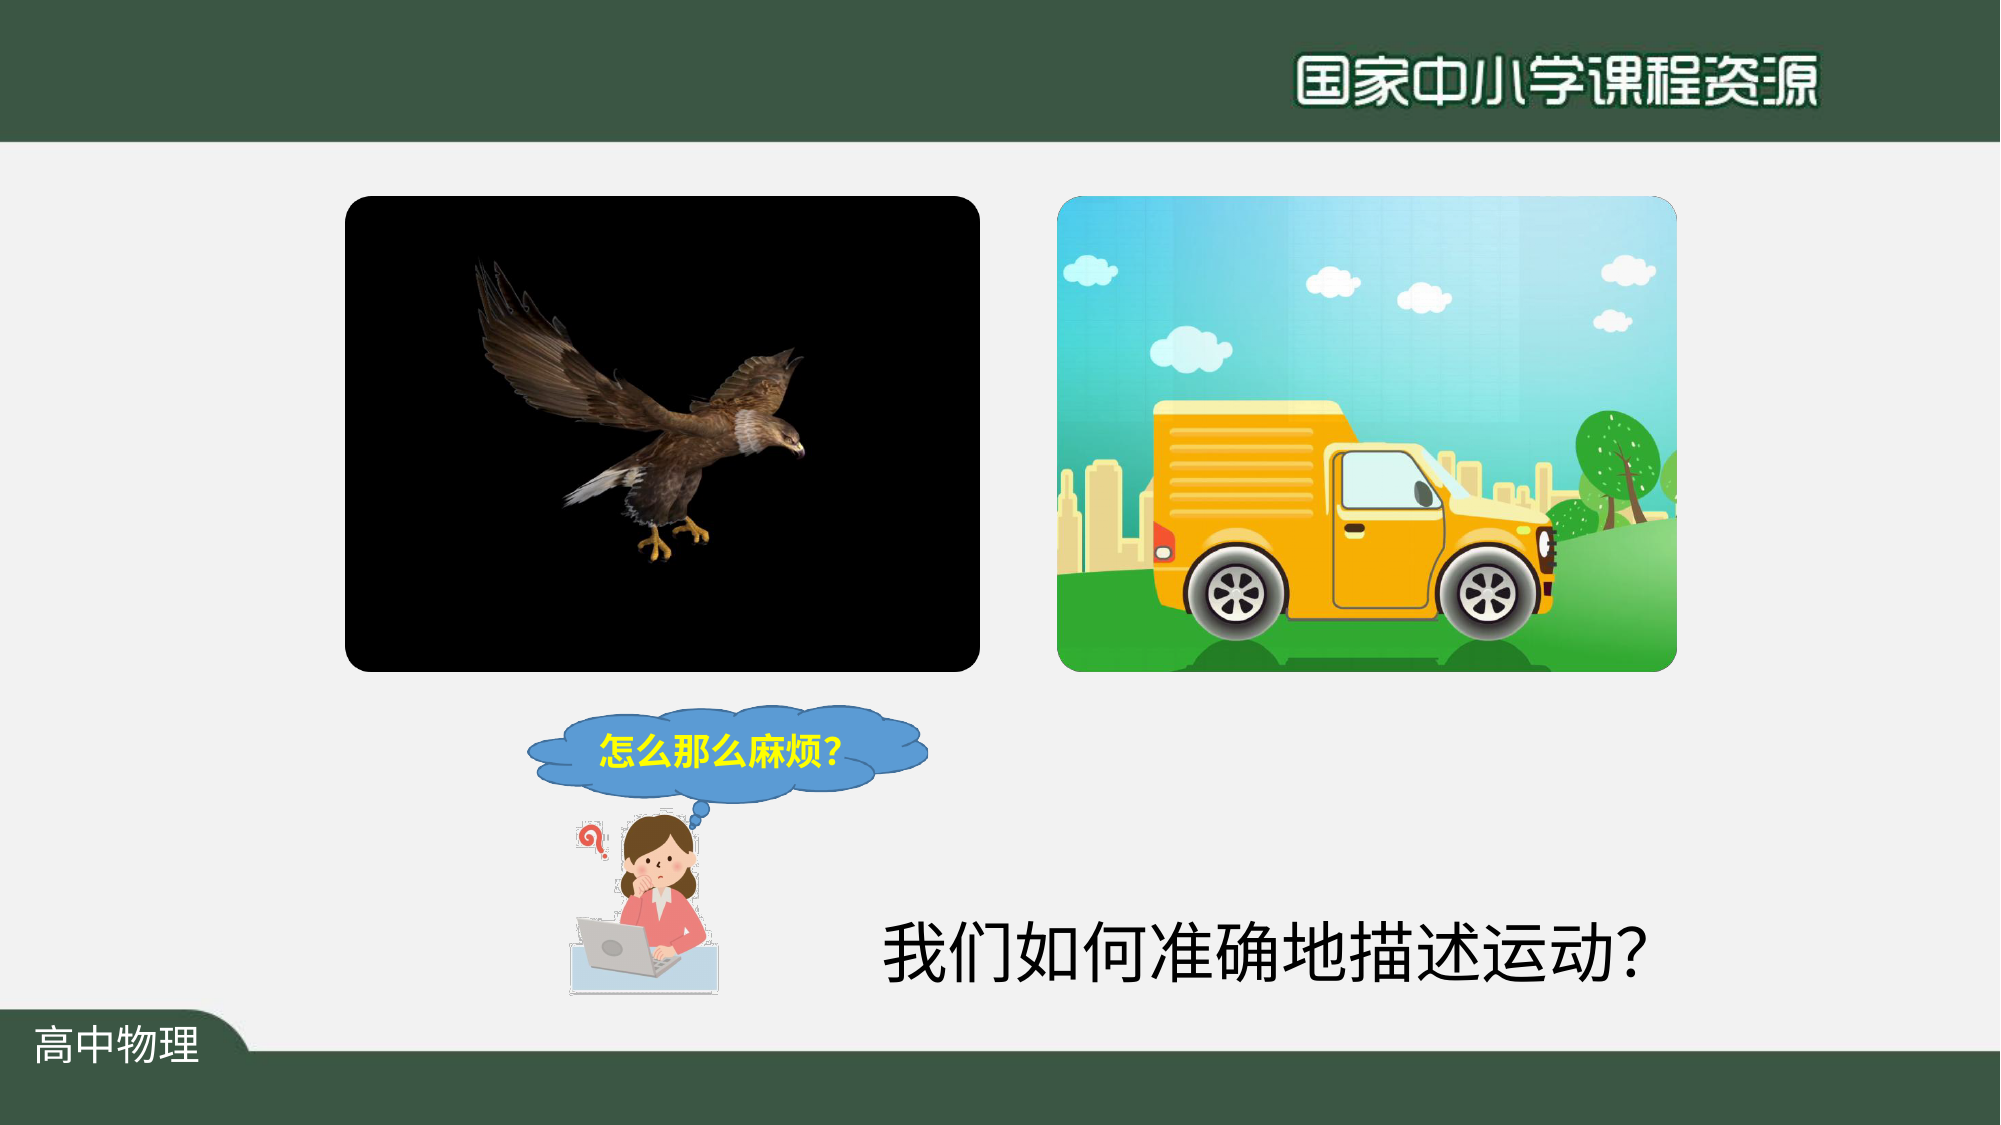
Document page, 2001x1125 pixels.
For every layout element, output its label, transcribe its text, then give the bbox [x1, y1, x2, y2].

text_box [1054, 193, 1679, 674]
text_box 怎么那么麻烦？ [596, 725, 865, 773]
title 我们如何准确地描述运动？ [879, 908, 1684, 1099]
text_box [527, 705, 929, 830]
text_box [544, 830, 745, 1003]
picture [0, 0, 2000, 1125]
text_box [342, 193, 982, 674]
footer 高中物理 [31, 1013, 202, 1125]
